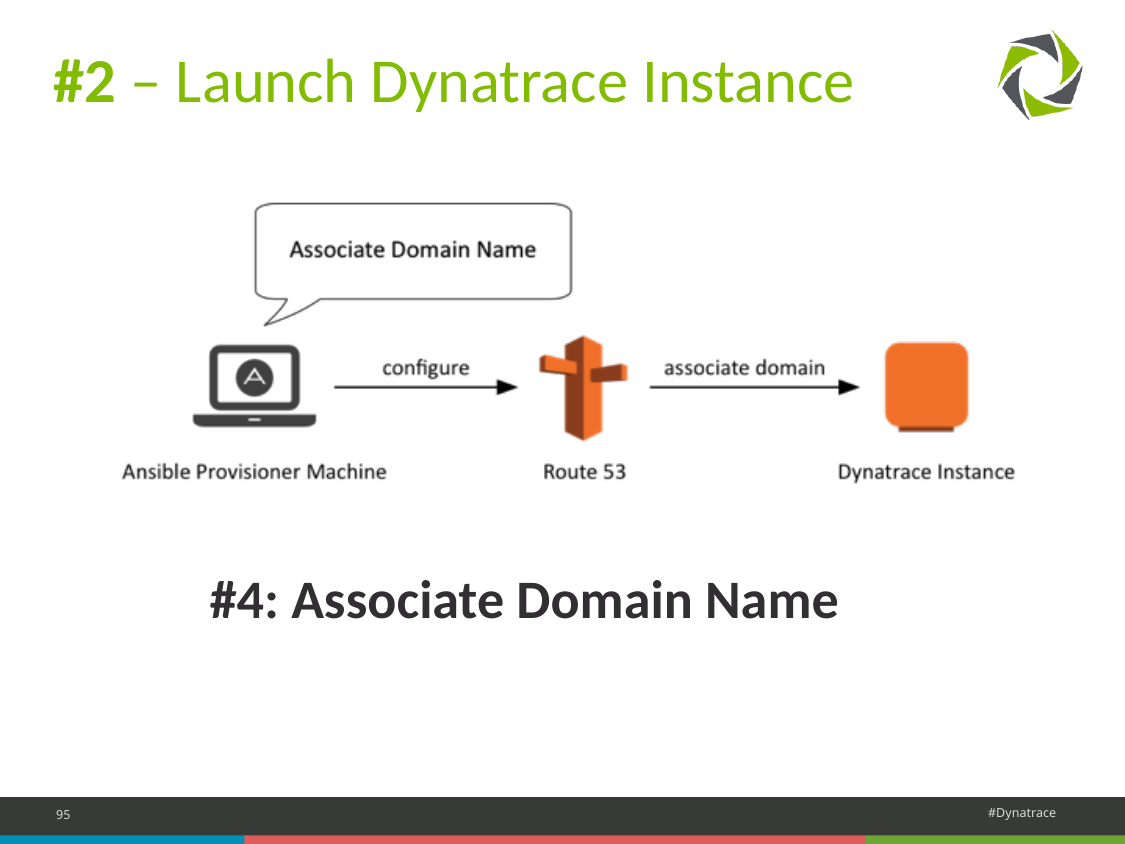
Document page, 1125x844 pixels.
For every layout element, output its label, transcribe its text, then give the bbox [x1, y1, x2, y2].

picture [94, 199, 1031, 499]
title #2 – Launch Dynatrace Instance [38, 45, 1053, 126]
text_box #4: Associate Domain Name [194, 556, 931, 637]
